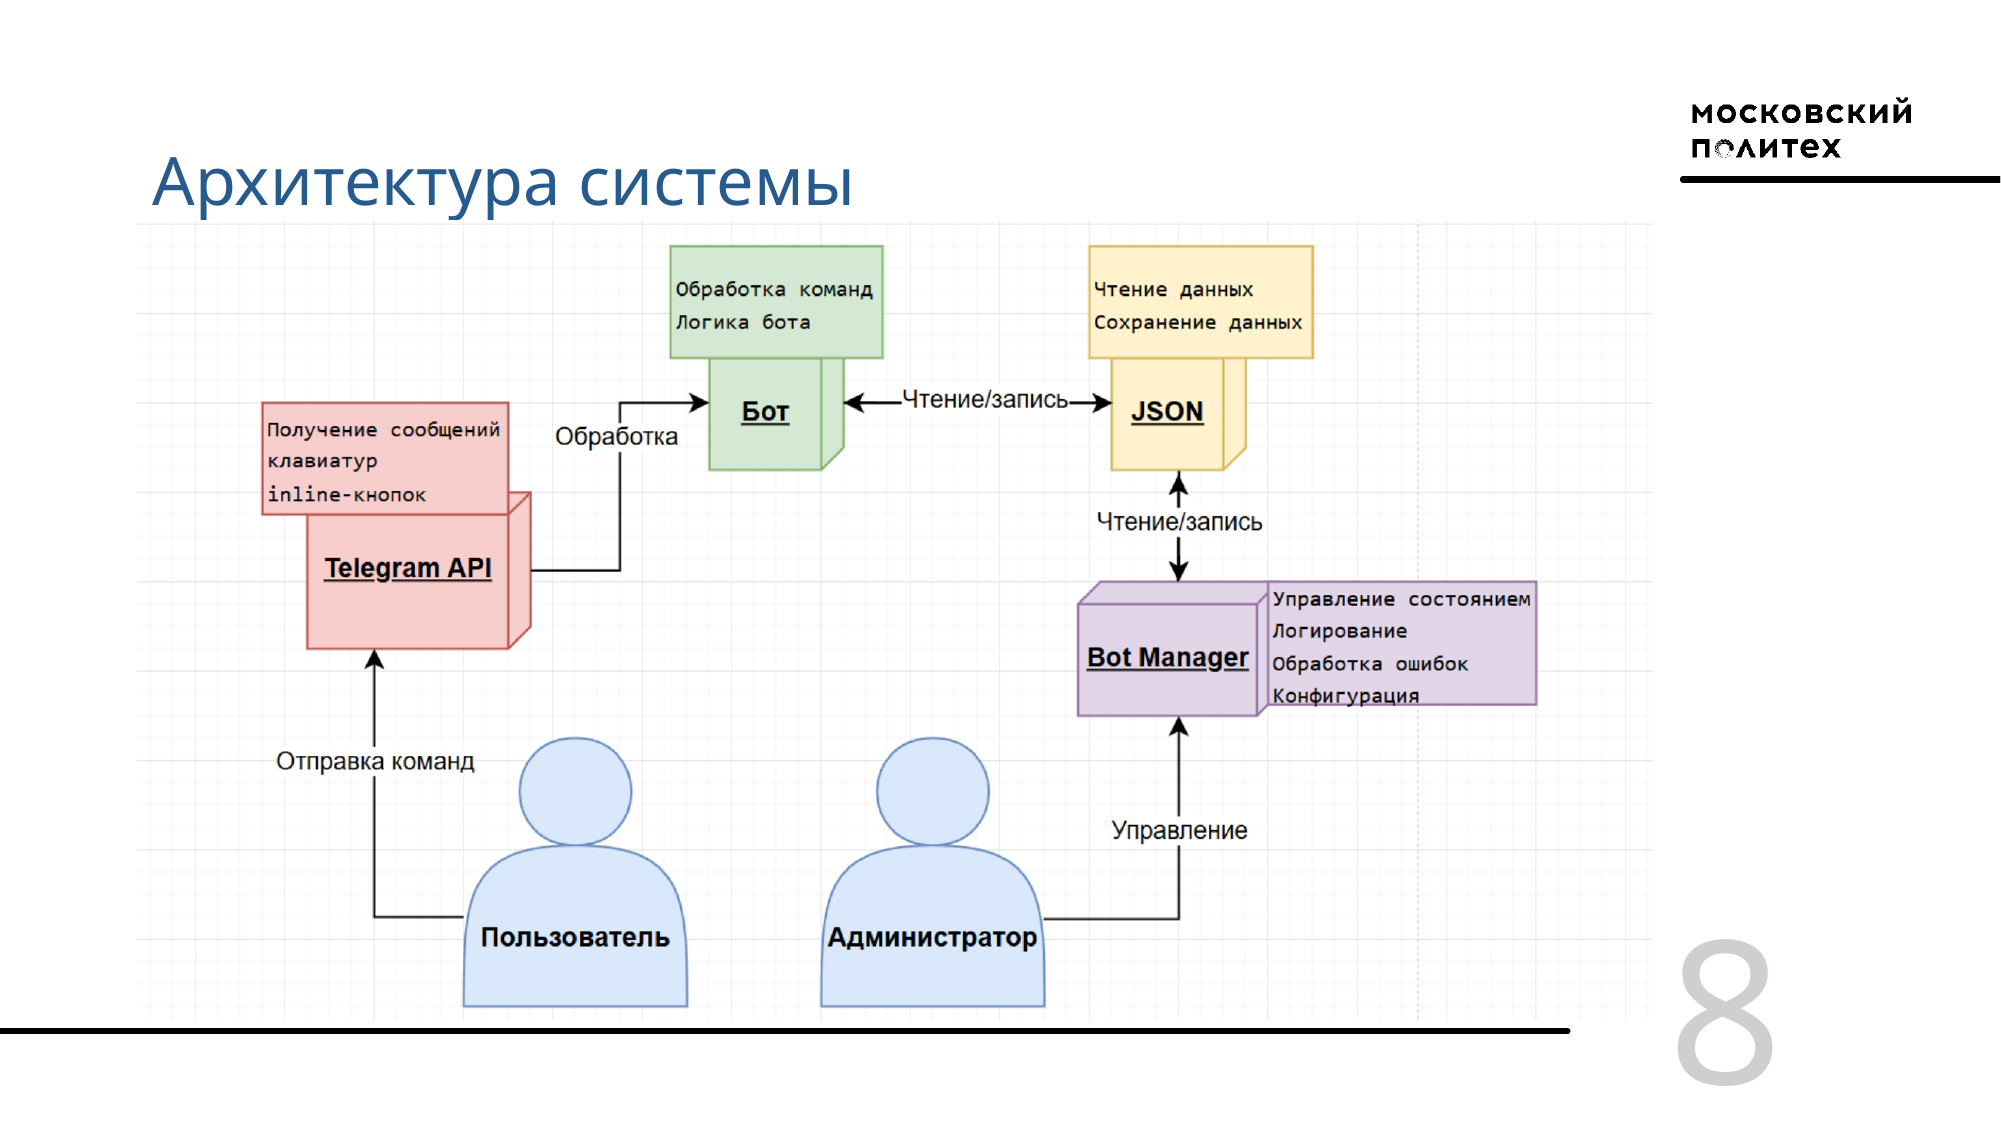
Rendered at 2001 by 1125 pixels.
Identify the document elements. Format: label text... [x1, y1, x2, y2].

picture [137, 220, 1653, 1021]
slide_number 8 [1653, 934, 1947, 1107]
title Архитектура системы [137, 91, 1594, 220]
picture [1677, 32, 1922, 206]
